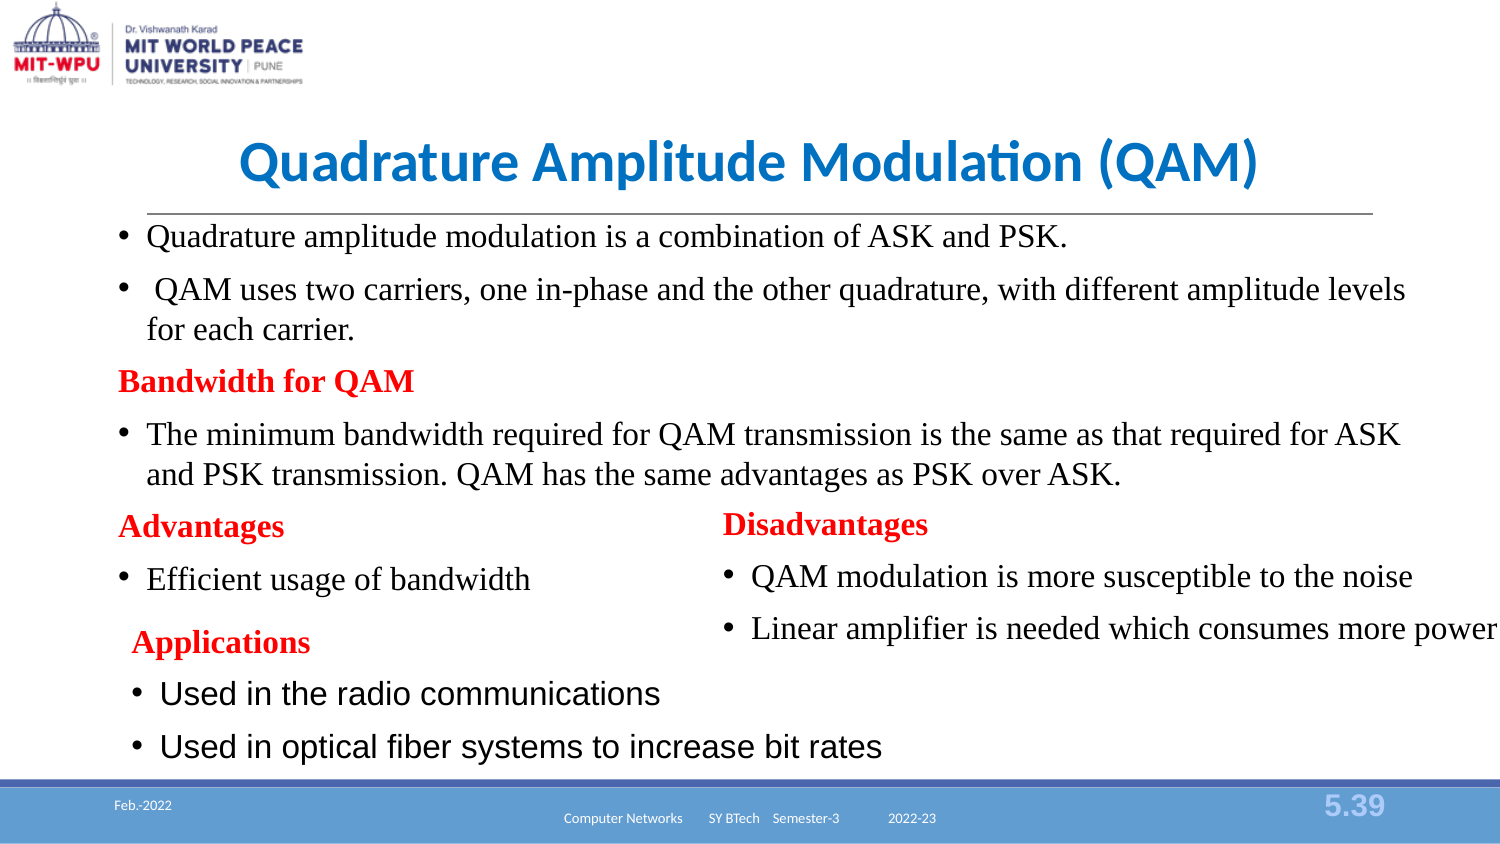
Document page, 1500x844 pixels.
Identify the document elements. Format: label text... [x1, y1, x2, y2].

text_box Disadvantages QAM modulation is more susceptible to the noise Linear amplifier is needed which consumes more power [708, 494, 1500, 655]
slide_number Feb.-2022 [103, 782, 441, 827]
slide_number 5.‹#› [1059, 782, 1397, 827]
title Quadrature Amplitude Modulation (QAM) [103, 116, 1397, 207]
picture [12, 0, 307, 91]
text_box Applications Used in the radio communications Used in optical fiber systems to increase bit rates [116, 612, 966, 773]
footer Computer Networks SY BTech Semester-3 2022-23 [453, 794, 1047, 840]
text_box Quadrature amplitude modulation is a combination of ASK and PSK. QAM uses two carriers, one in-phase and the other quadrature, with different amplitude levels for each carrier. Bandwidth for QAM The minimum bandwidth required for QAM transmission is the same as that required for ASK and PSK transmission. QAM has the same advantages as PSK over ASK. Advantages Efficient usage of bandwidth [103, 207, 1435, 605]
